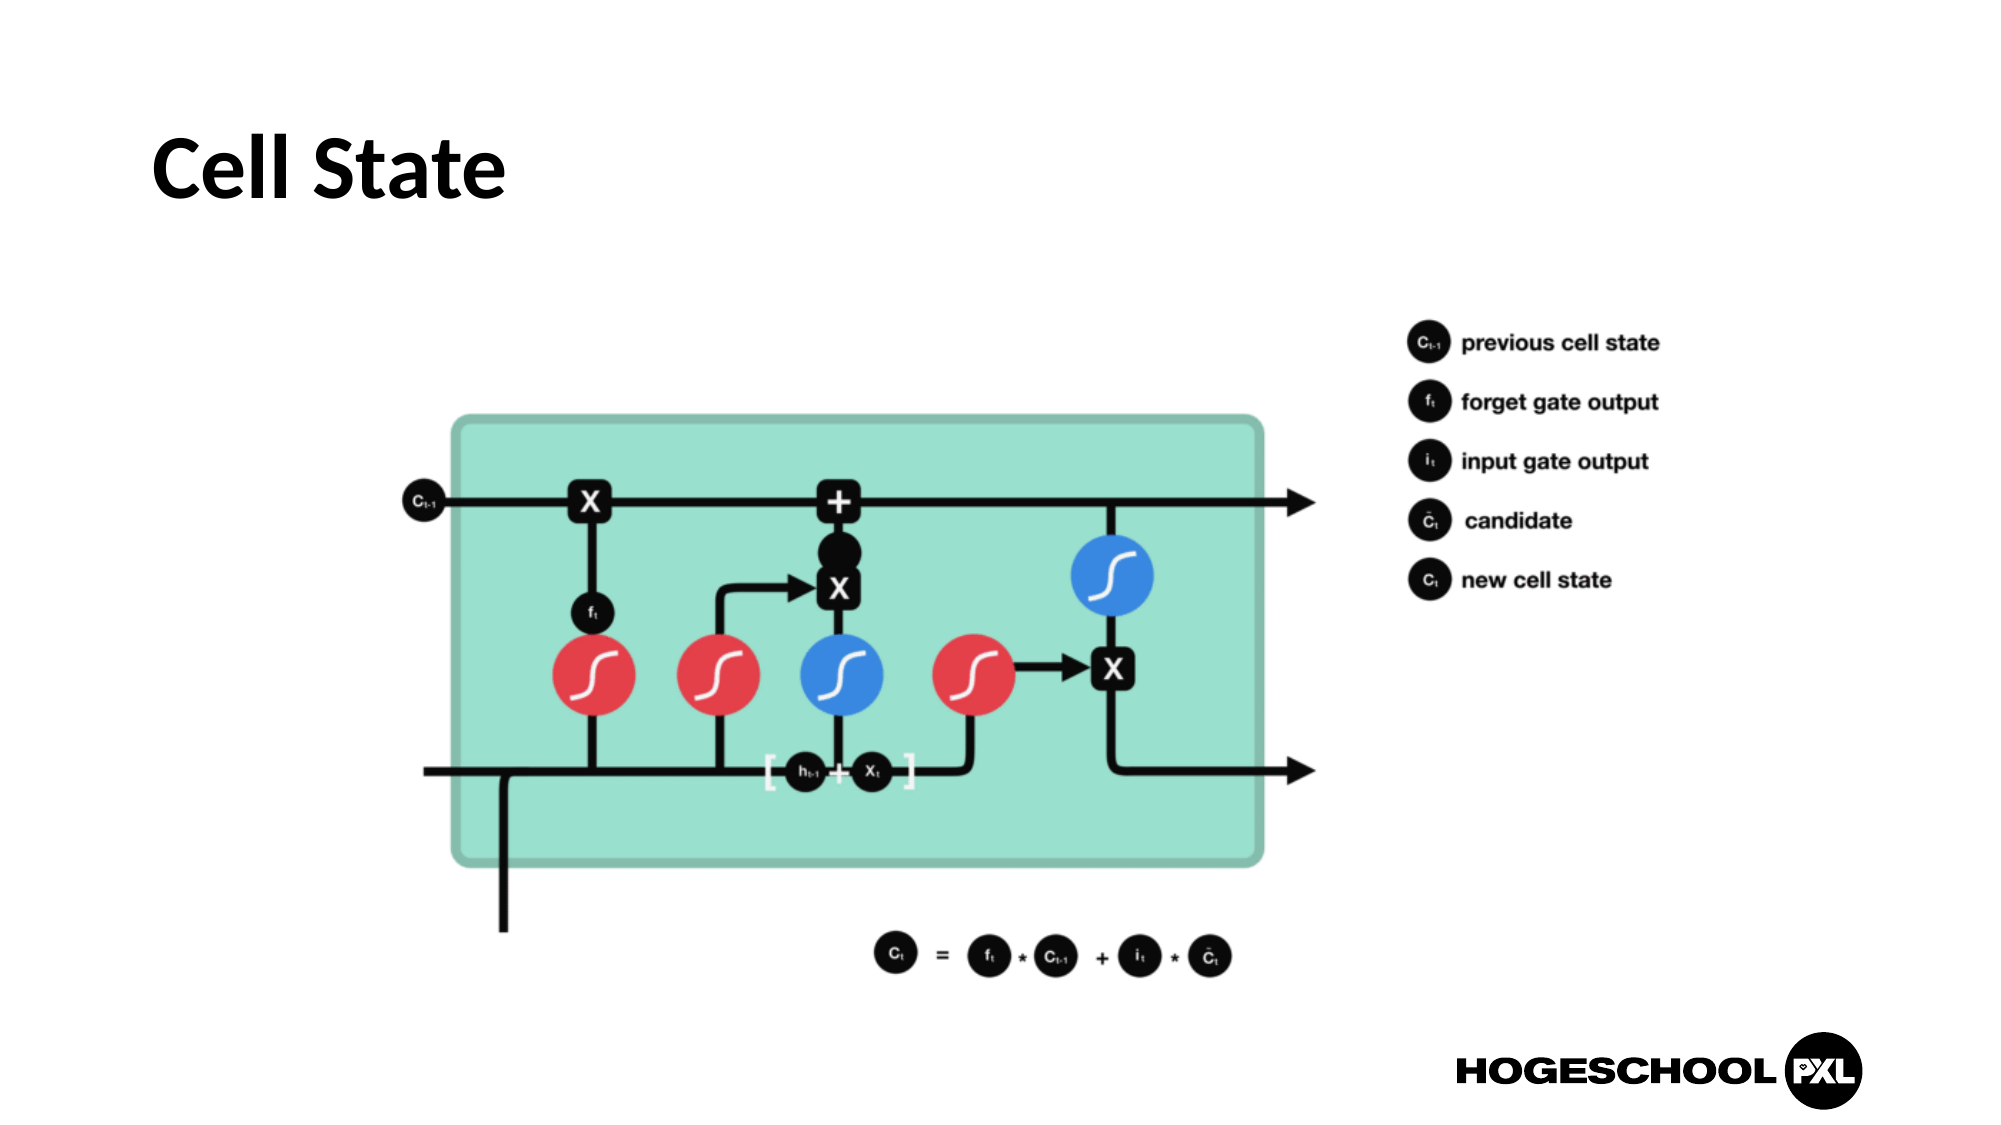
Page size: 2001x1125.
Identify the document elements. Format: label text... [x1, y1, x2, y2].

title Cell State [137, 59, 1863, 278]
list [321, 299, 1679, 1014]
